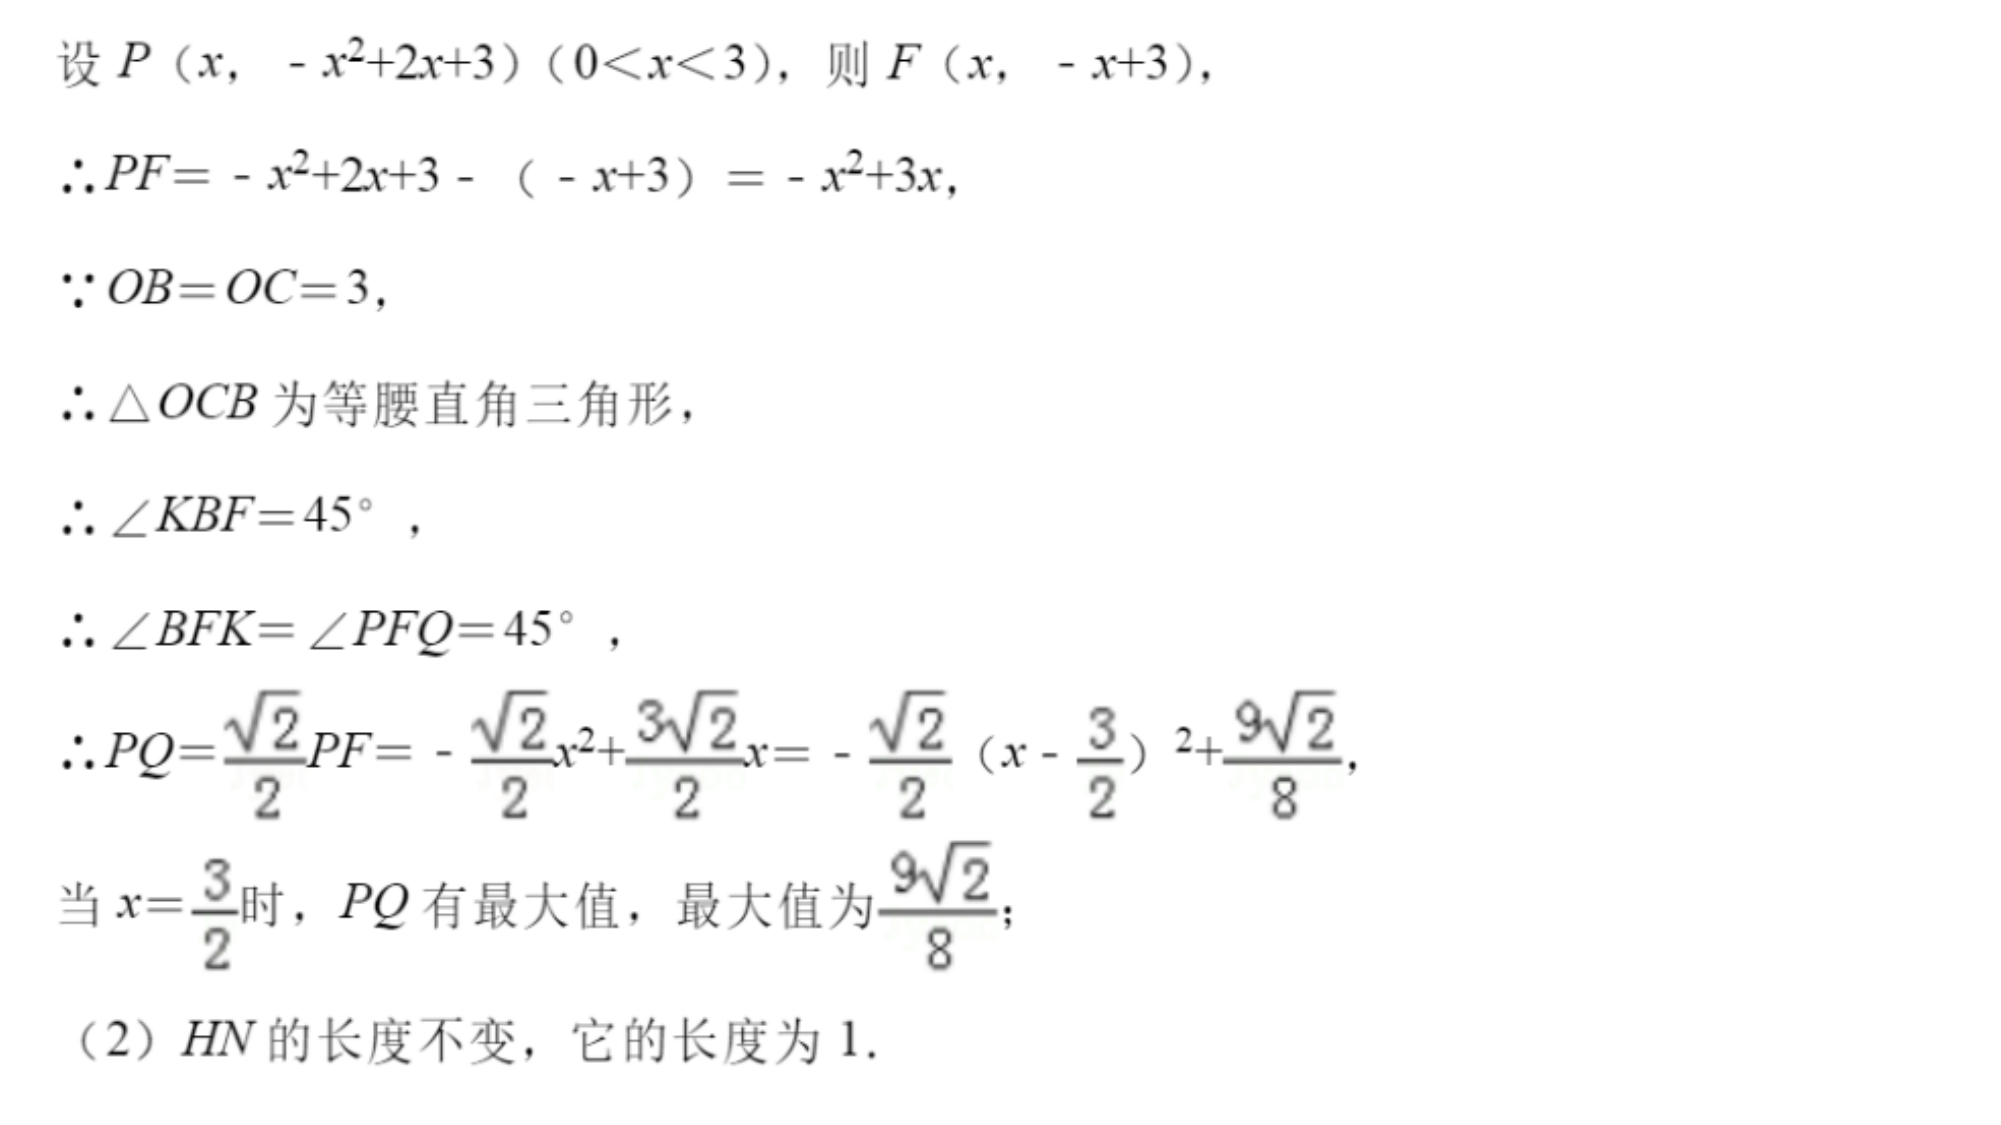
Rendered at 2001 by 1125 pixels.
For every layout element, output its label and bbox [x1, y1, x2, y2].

picture [0, 0, 1427, 1083]
